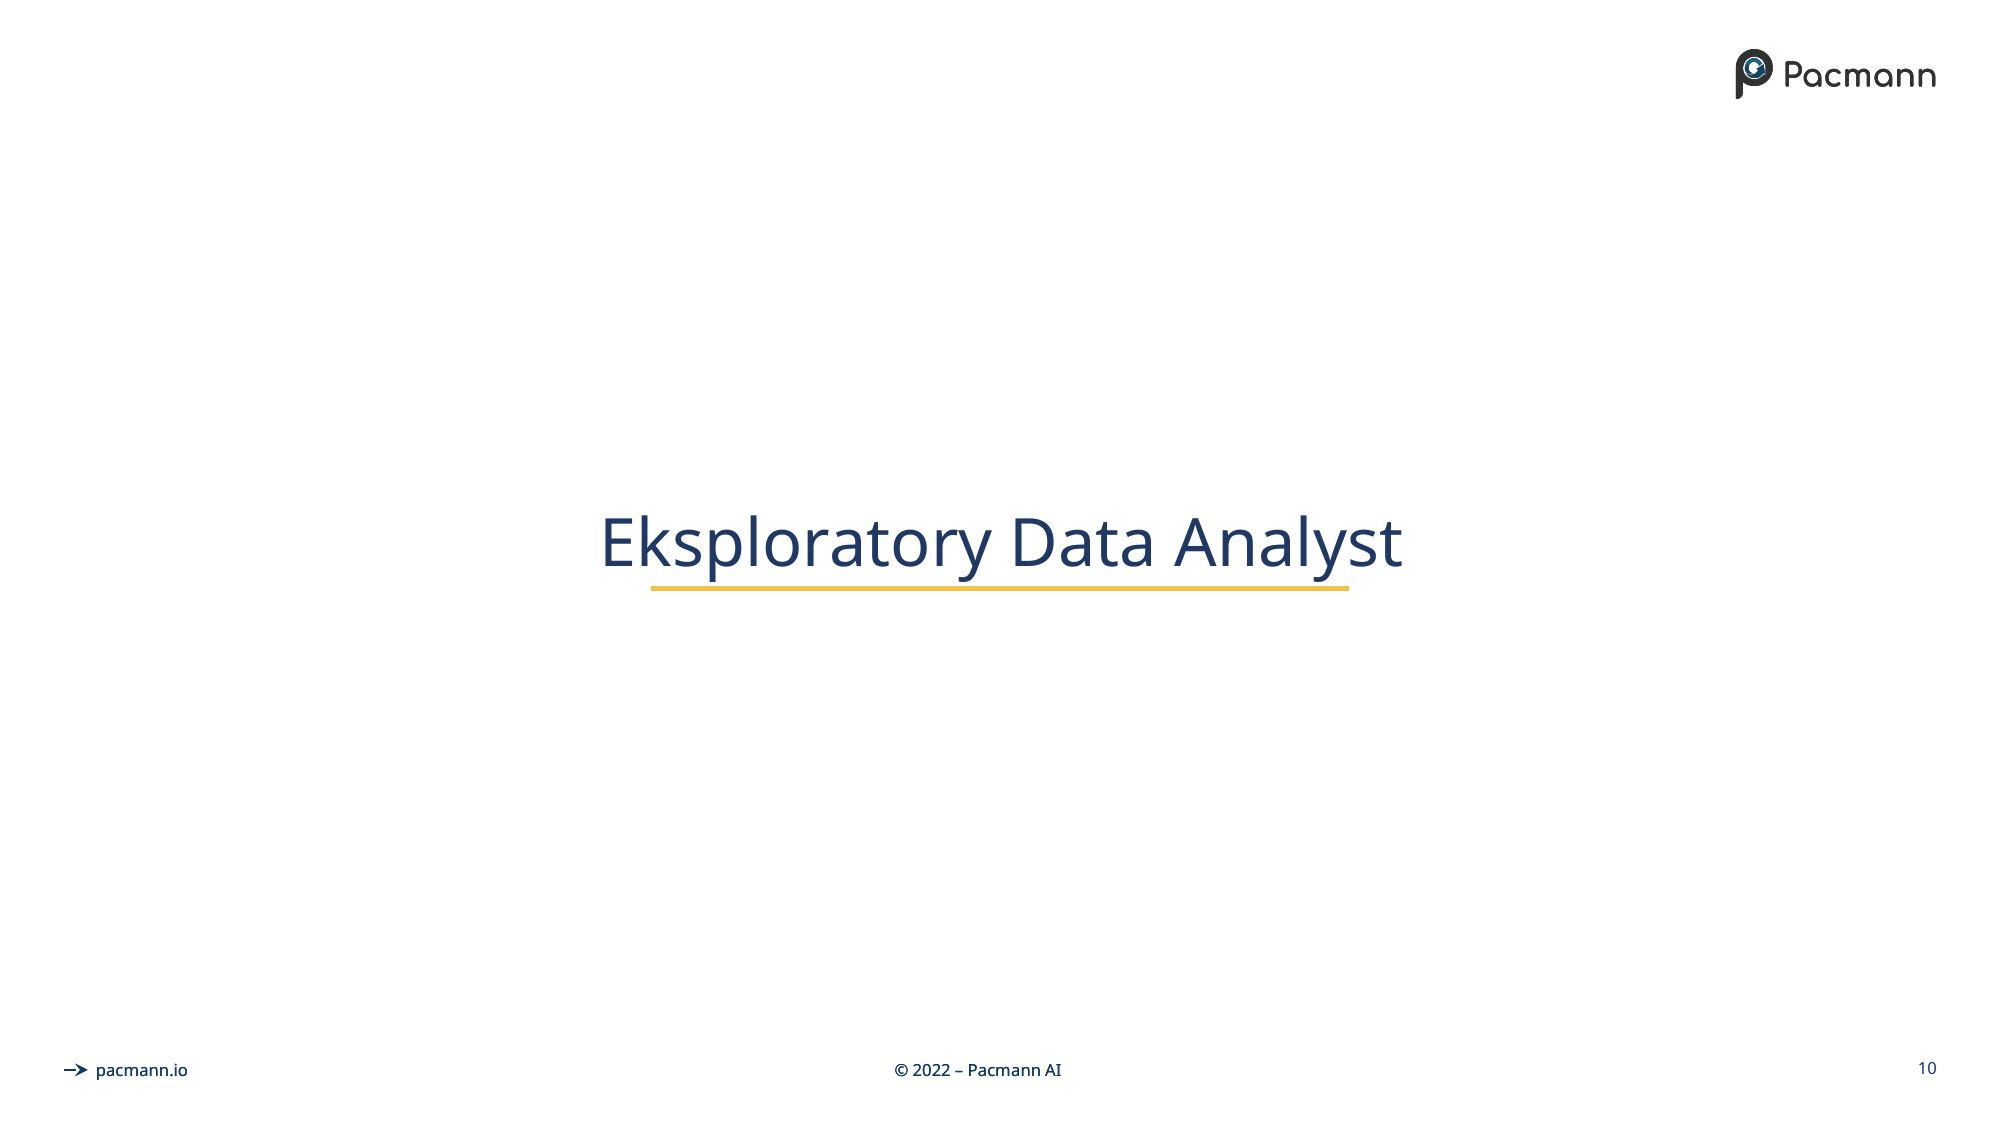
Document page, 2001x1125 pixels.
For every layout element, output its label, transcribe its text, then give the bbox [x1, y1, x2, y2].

title Eksploratory Data Analyst [51, 441, 1952, 589]
picture [1707, 36, 1966, 112]
